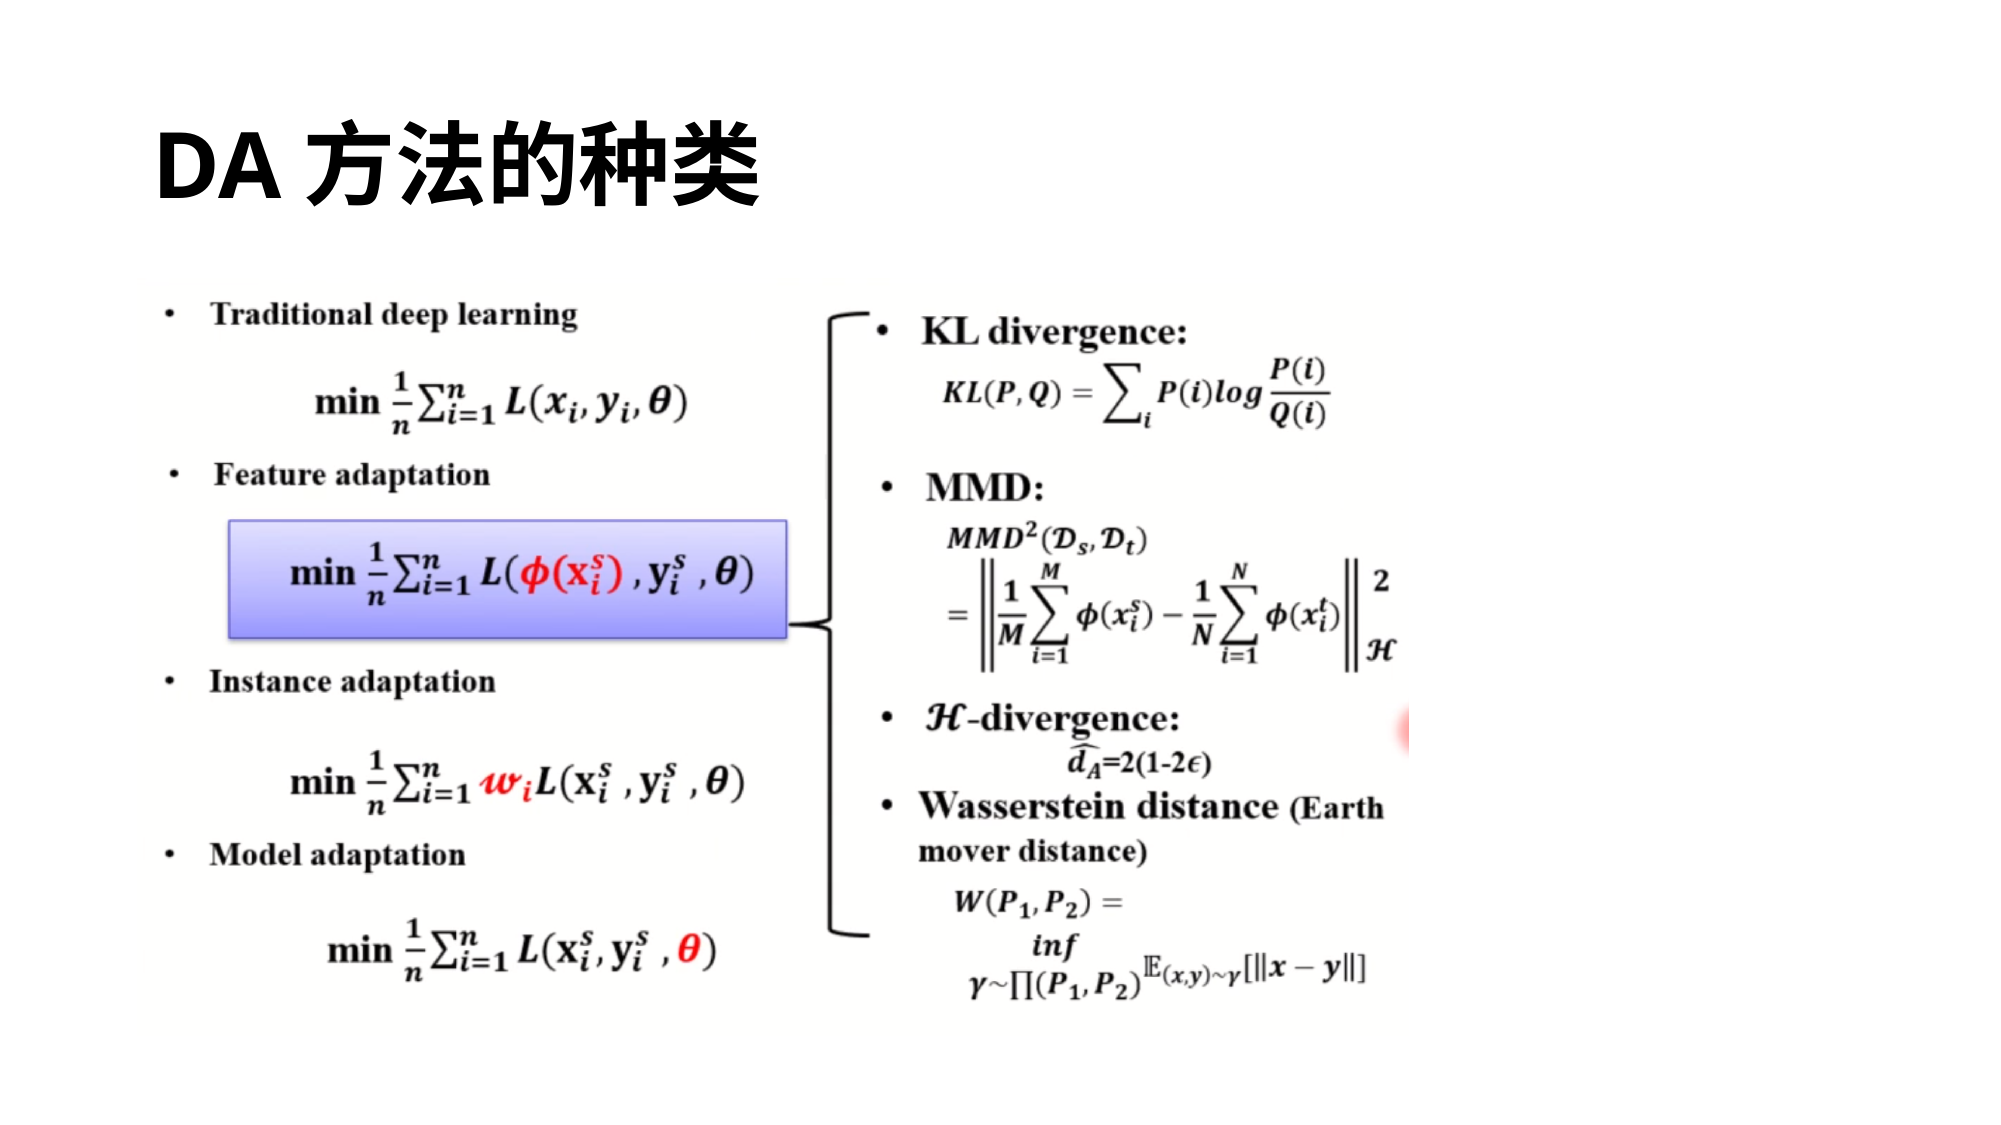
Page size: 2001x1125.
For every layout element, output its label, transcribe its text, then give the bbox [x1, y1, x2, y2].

title DA方法的种类 [137, 59, 1863, 278]
picture [137, 278, 1409, 1036]
